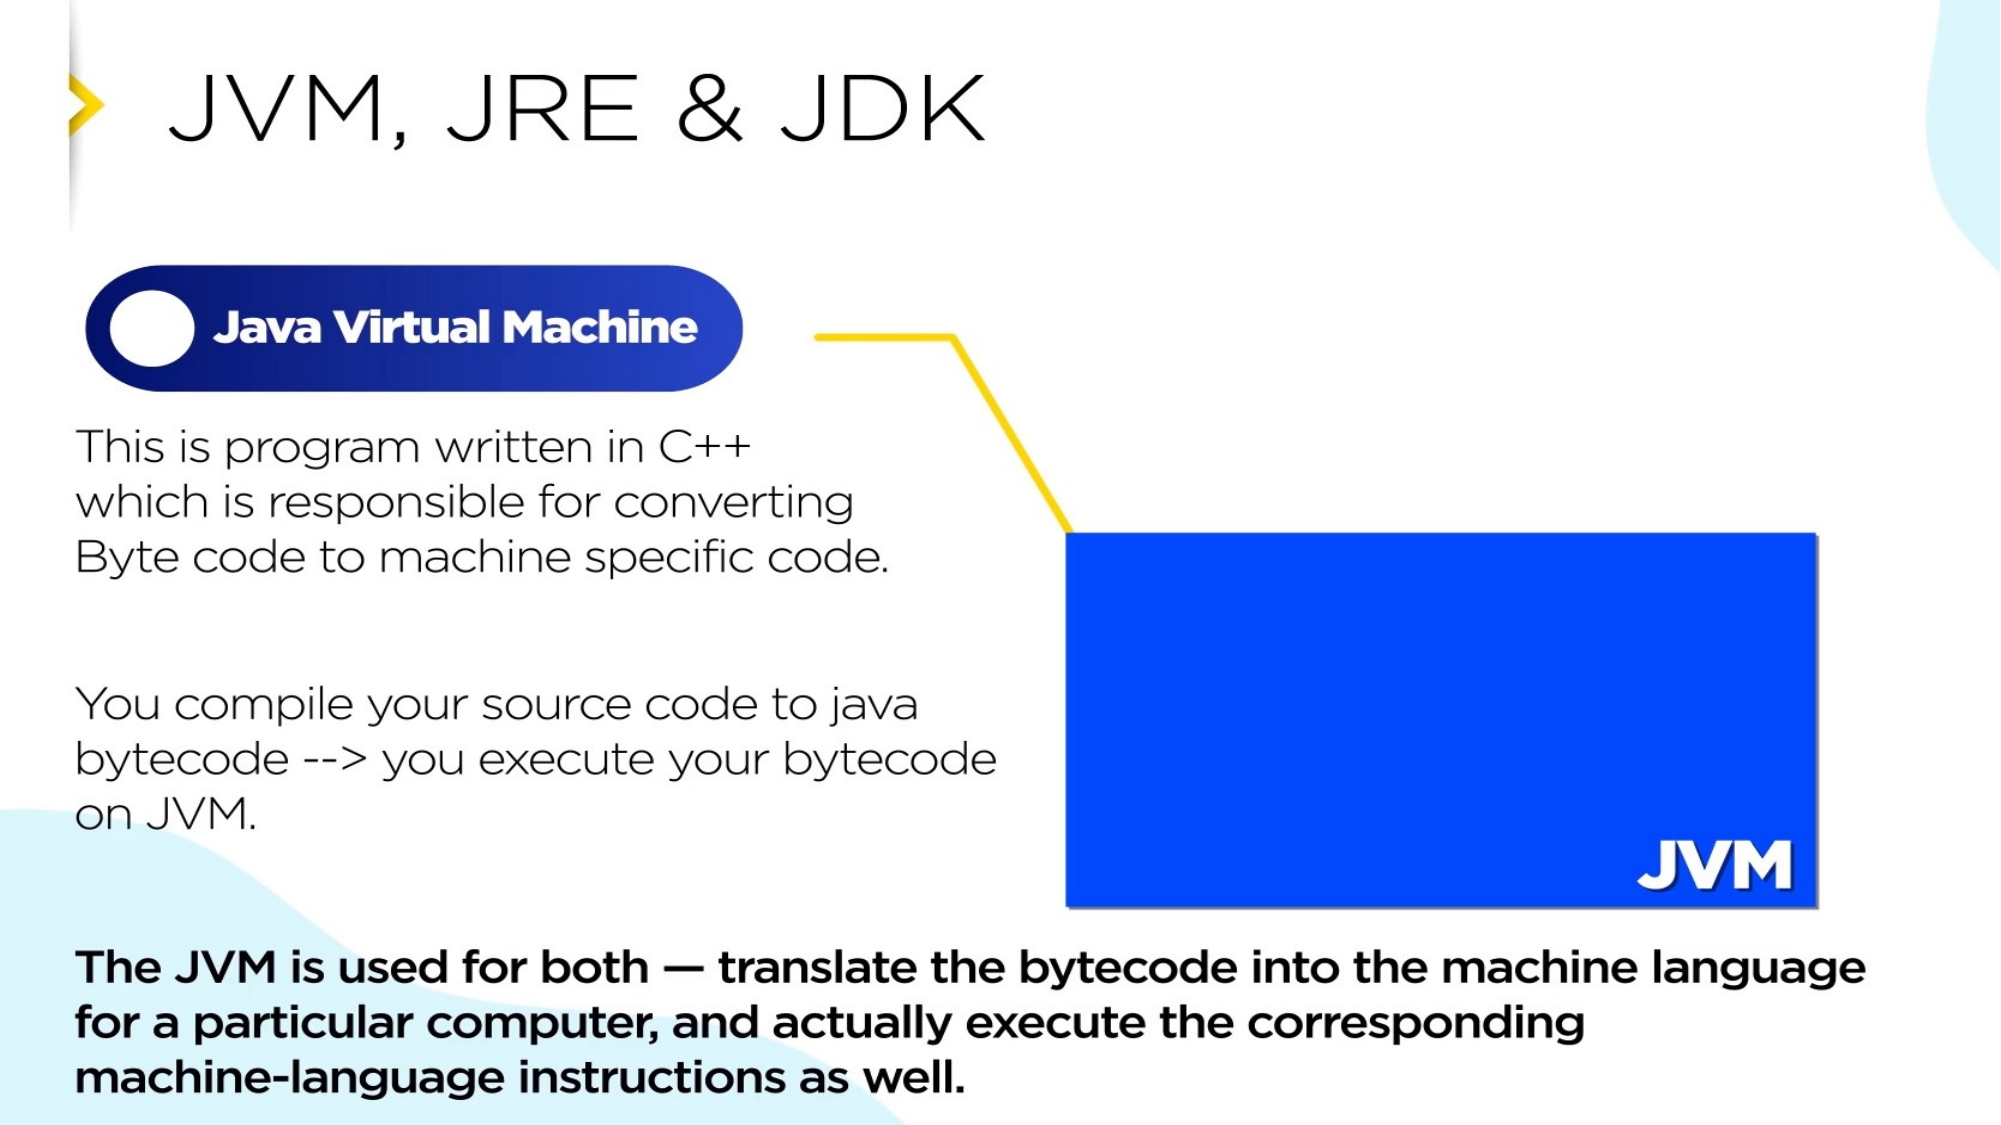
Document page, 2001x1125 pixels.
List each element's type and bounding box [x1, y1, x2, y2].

text_box [0, 0, 2000, 1125]
